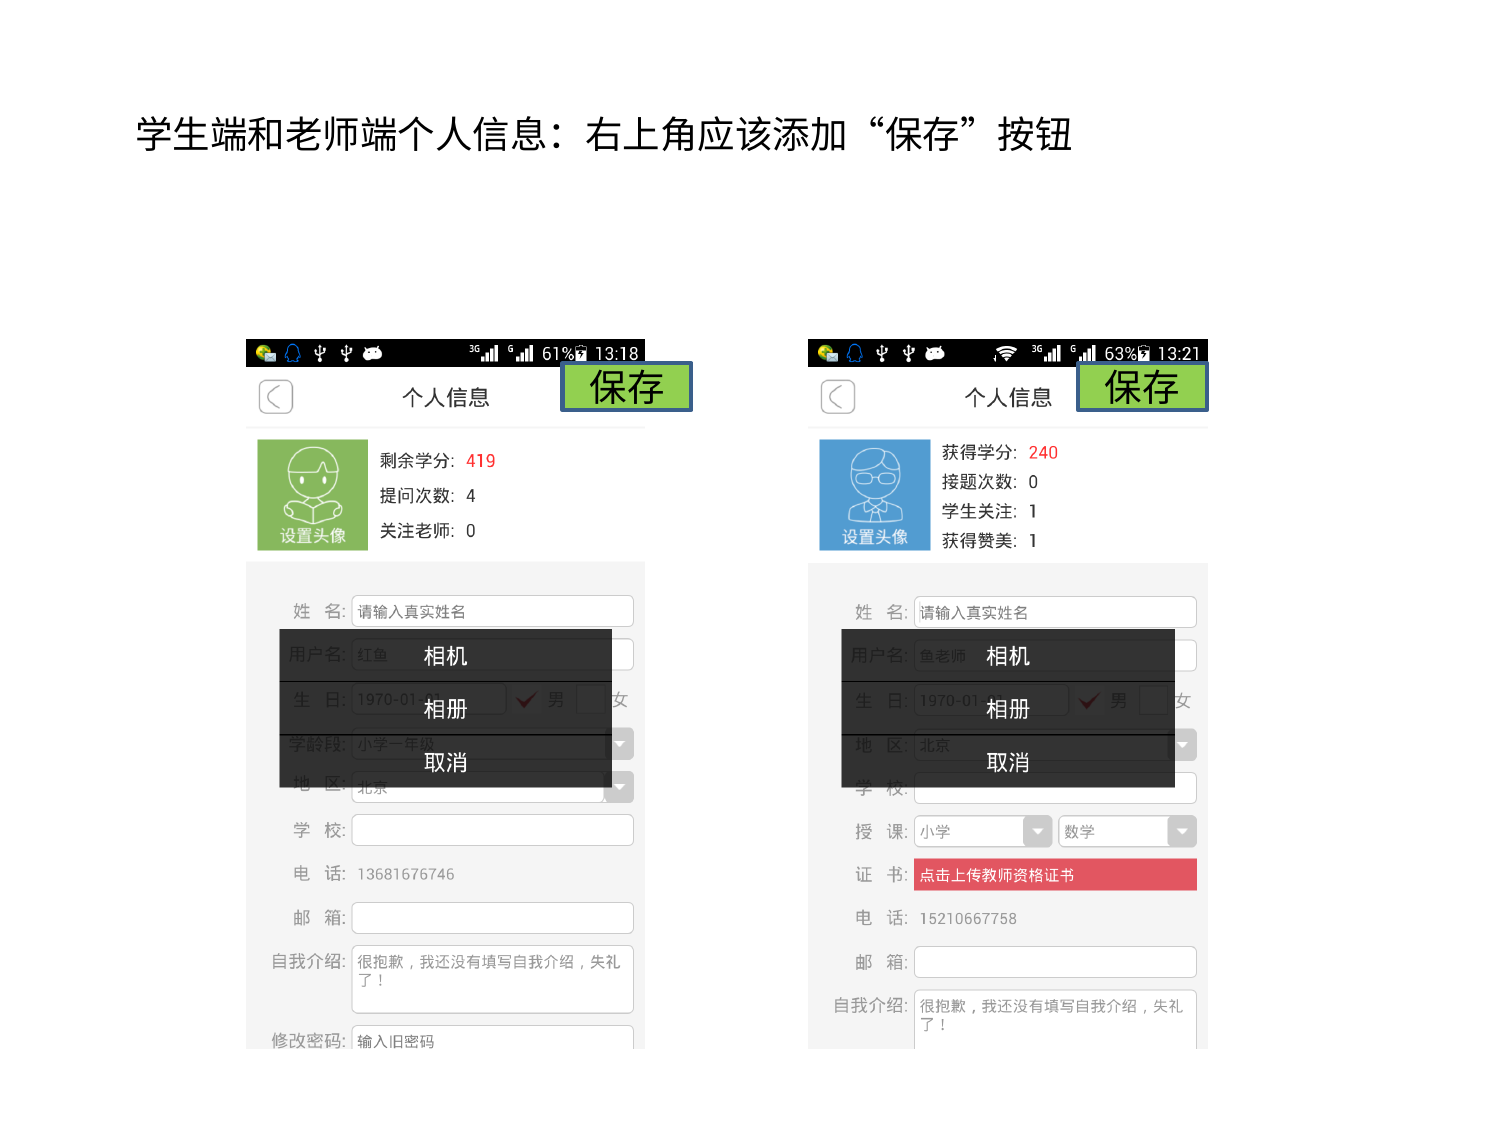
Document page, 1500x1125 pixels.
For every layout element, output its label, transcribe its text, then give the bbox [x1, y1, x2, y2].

text_box 保存 [650, 361, 693, 412]
text_box 学生端和老师端个人信息：右上角应该添加“保存”按钮 [120, 104, 1088, 164]
picture [808, 339, 1208, 1049]
picture [245, 339, 645, 1049]
